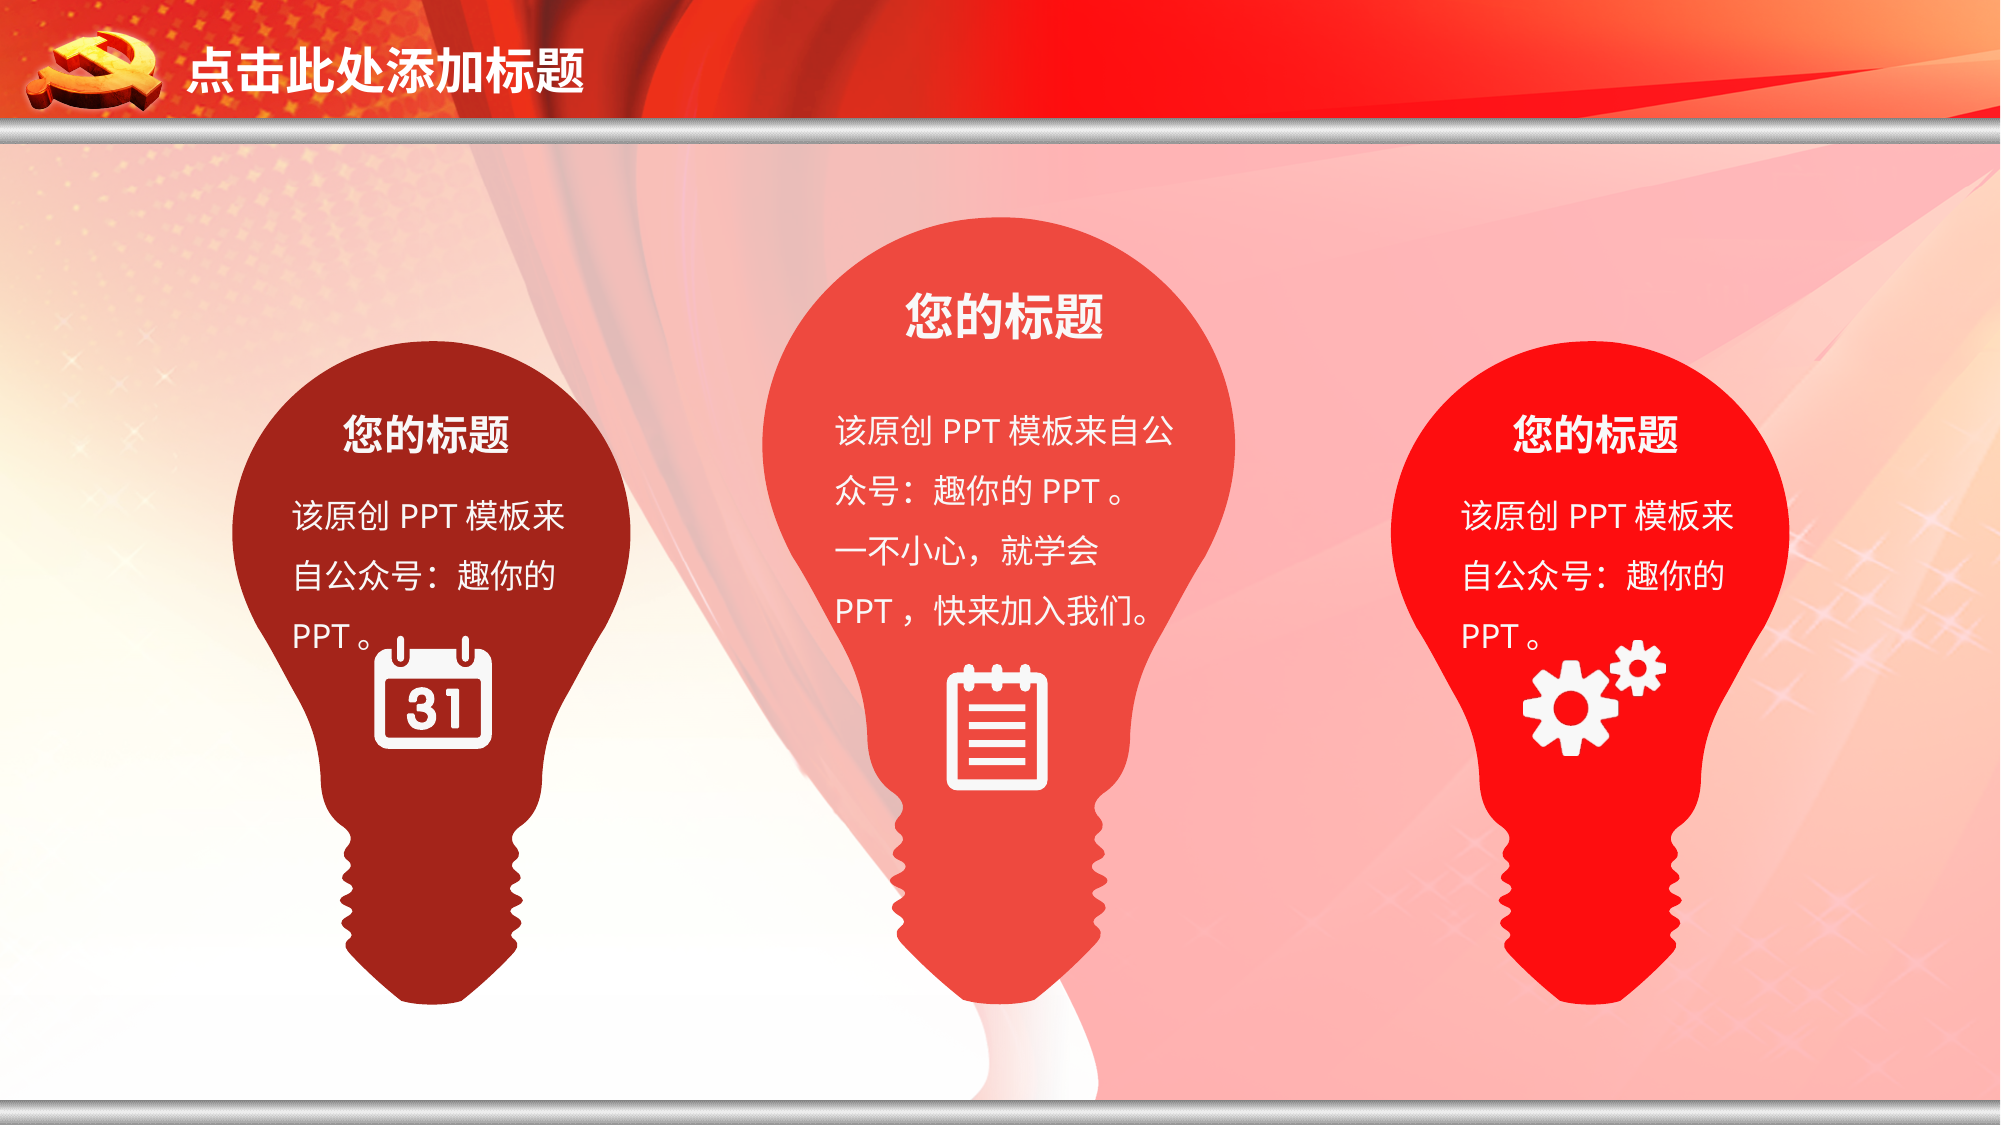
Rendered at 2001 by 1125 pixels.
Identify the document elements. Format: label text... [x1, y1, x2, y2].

text_box 您的标题 [328, 401, 525, 466]
text_box 您的标题 [1497, 401, 1694, 466]
text_box [762, 217, 1236, 603]
text_box [374, 648, 492, 749]
text_box 您的标题 [889, 278, 1120, 354]
text_box [397, 635, 405, 662]
text_box [946, 663, 1048, 791]
picture [0, 0, 2001, 1125]
text_box [232, 341, 631, 659]
text_box [461, 635, 469, 662]
text_box [1390, 341, 1790, 1005]
text_box 该原创PPT模板来自公众号：趣你的PPT。 [276, 467, 587, 663]
text_box [278, 663, 585, 1005]
text_box 该原创PPT模板来自公众号：趣你的PPT。 [1445, 467, 1756, 663]
text_box [838, 638, 1160, 1005]
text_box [16, 21, 629, 119]
text_box 该原创PPT模板来自公众号：趣你的PPT。 一不小心，就学会PPT，快来加入我们。 [819, 383, 1190, 638]
